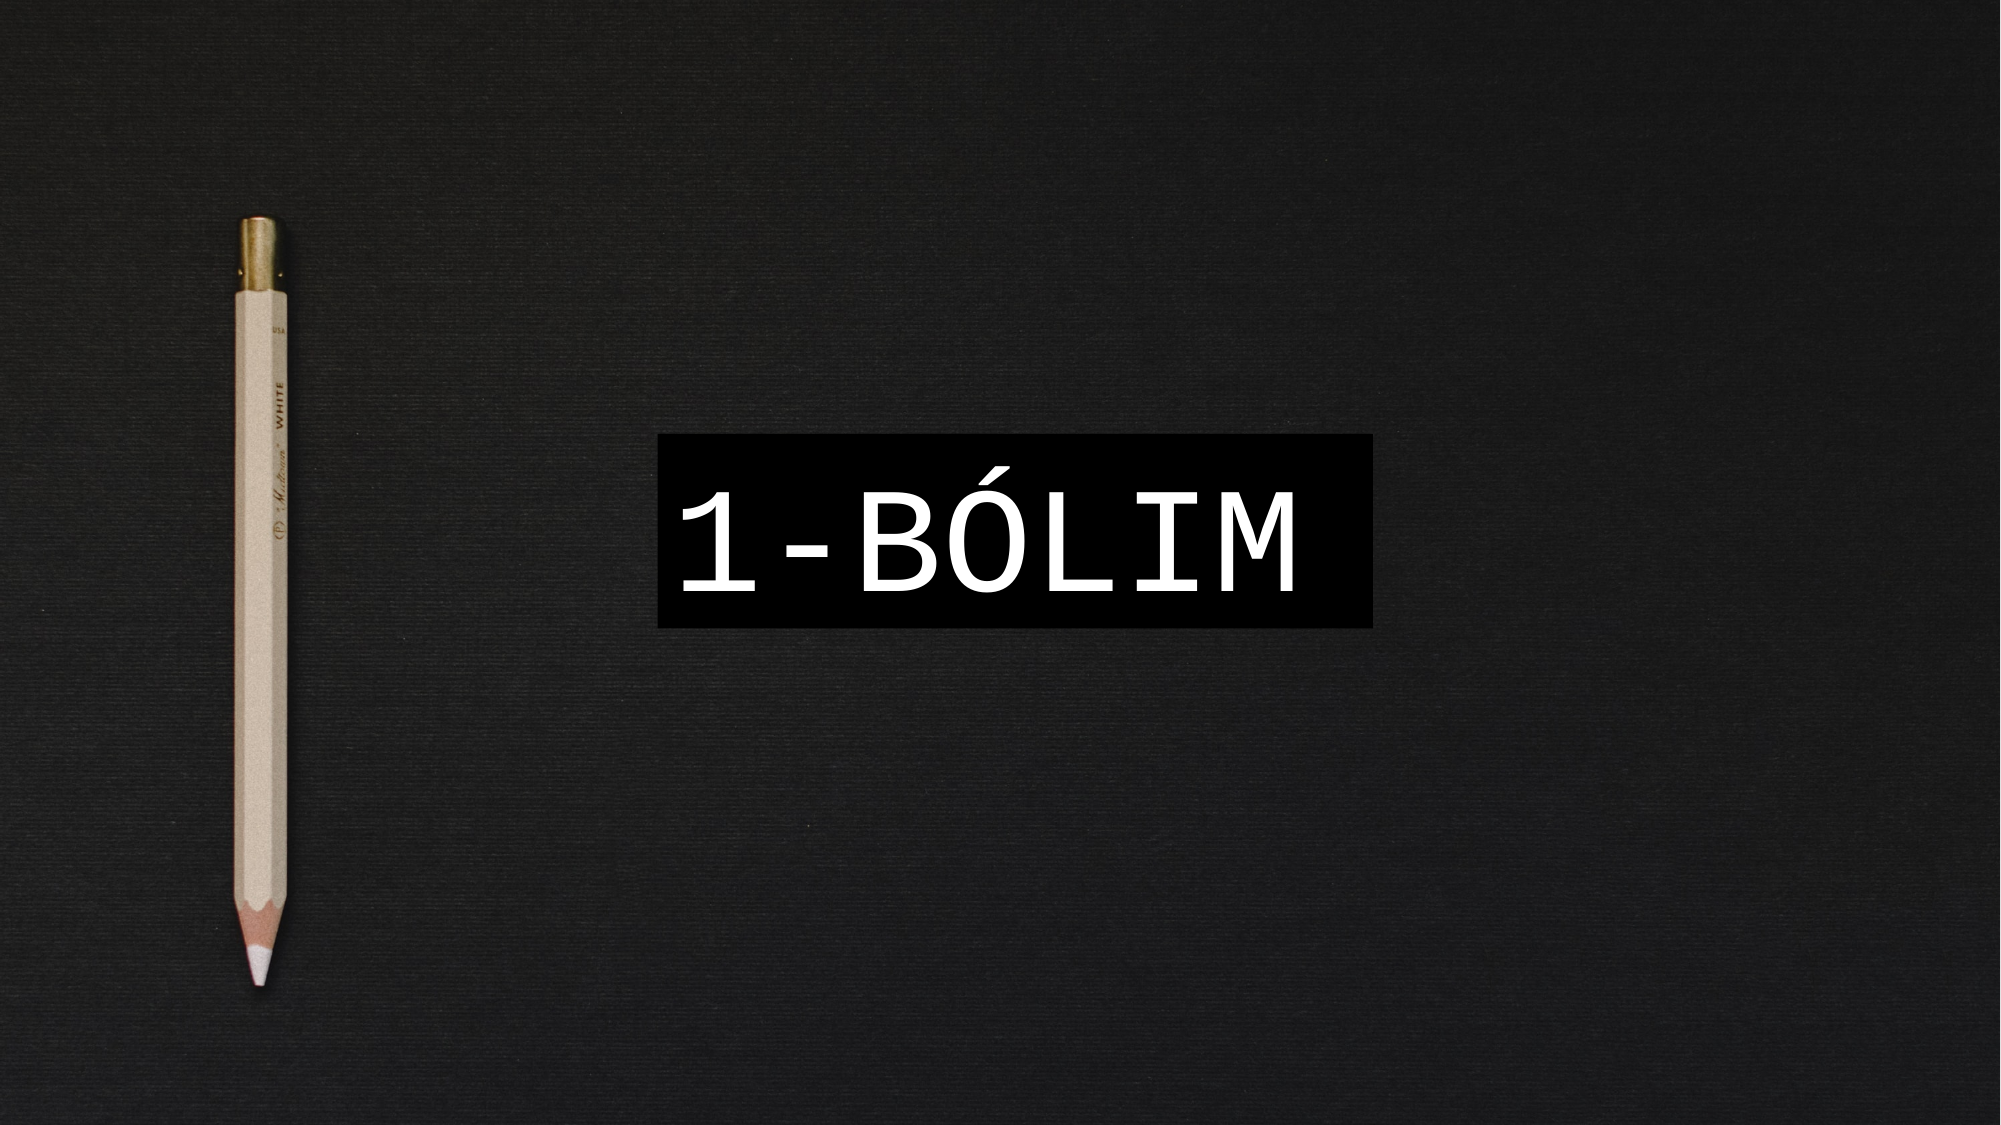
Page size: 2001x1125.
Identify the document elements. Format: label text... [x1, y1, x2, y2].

picture [0, 0, 2001, 1125]
text_box 1-BÓLIM [657, 433, 1373, 629]
